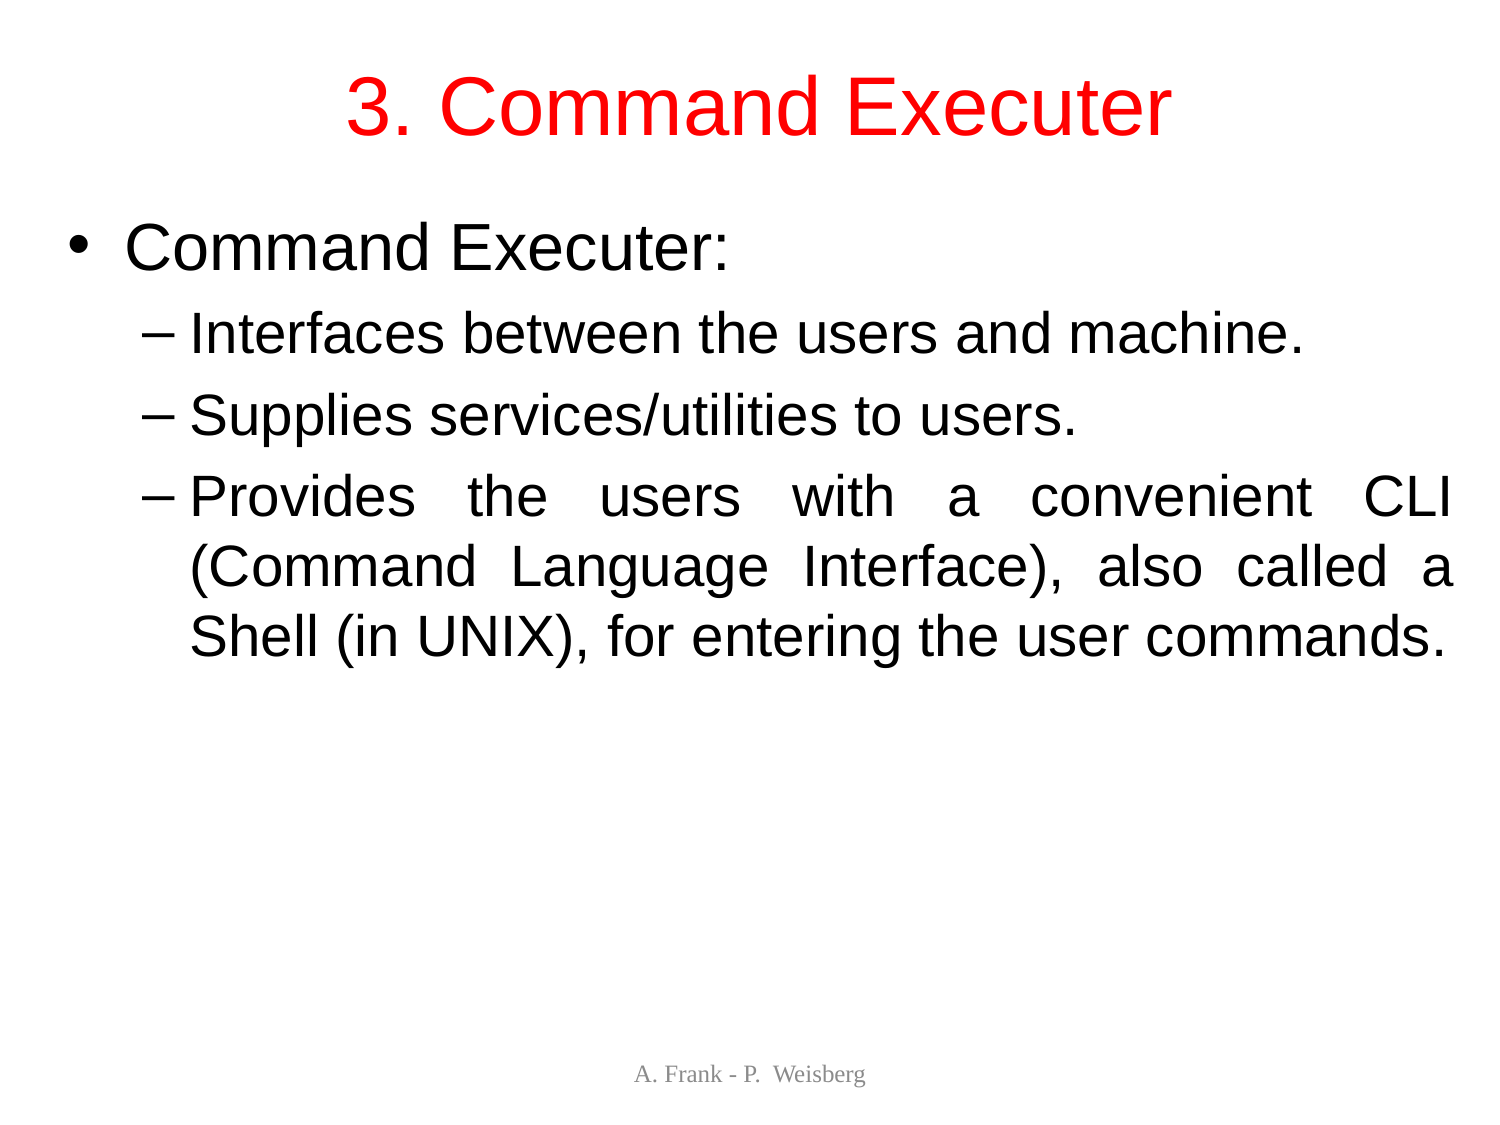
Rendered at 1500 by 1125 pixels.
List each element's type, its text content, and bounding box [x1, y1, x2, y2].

text_box Command Executer: Interfaces between the users and machine. Supplies services/utilities to users. Provides the users with a convenient CLI (Command Language Interface), also called a Shell (in UNIX), for entering the user commands. [53, 196, 1471, 1047]
text_box A. Frank - P. Weisberg [512, 1047, 988, 1103]
text_box 3. Command Executer [76, 19, 1444, 185]
